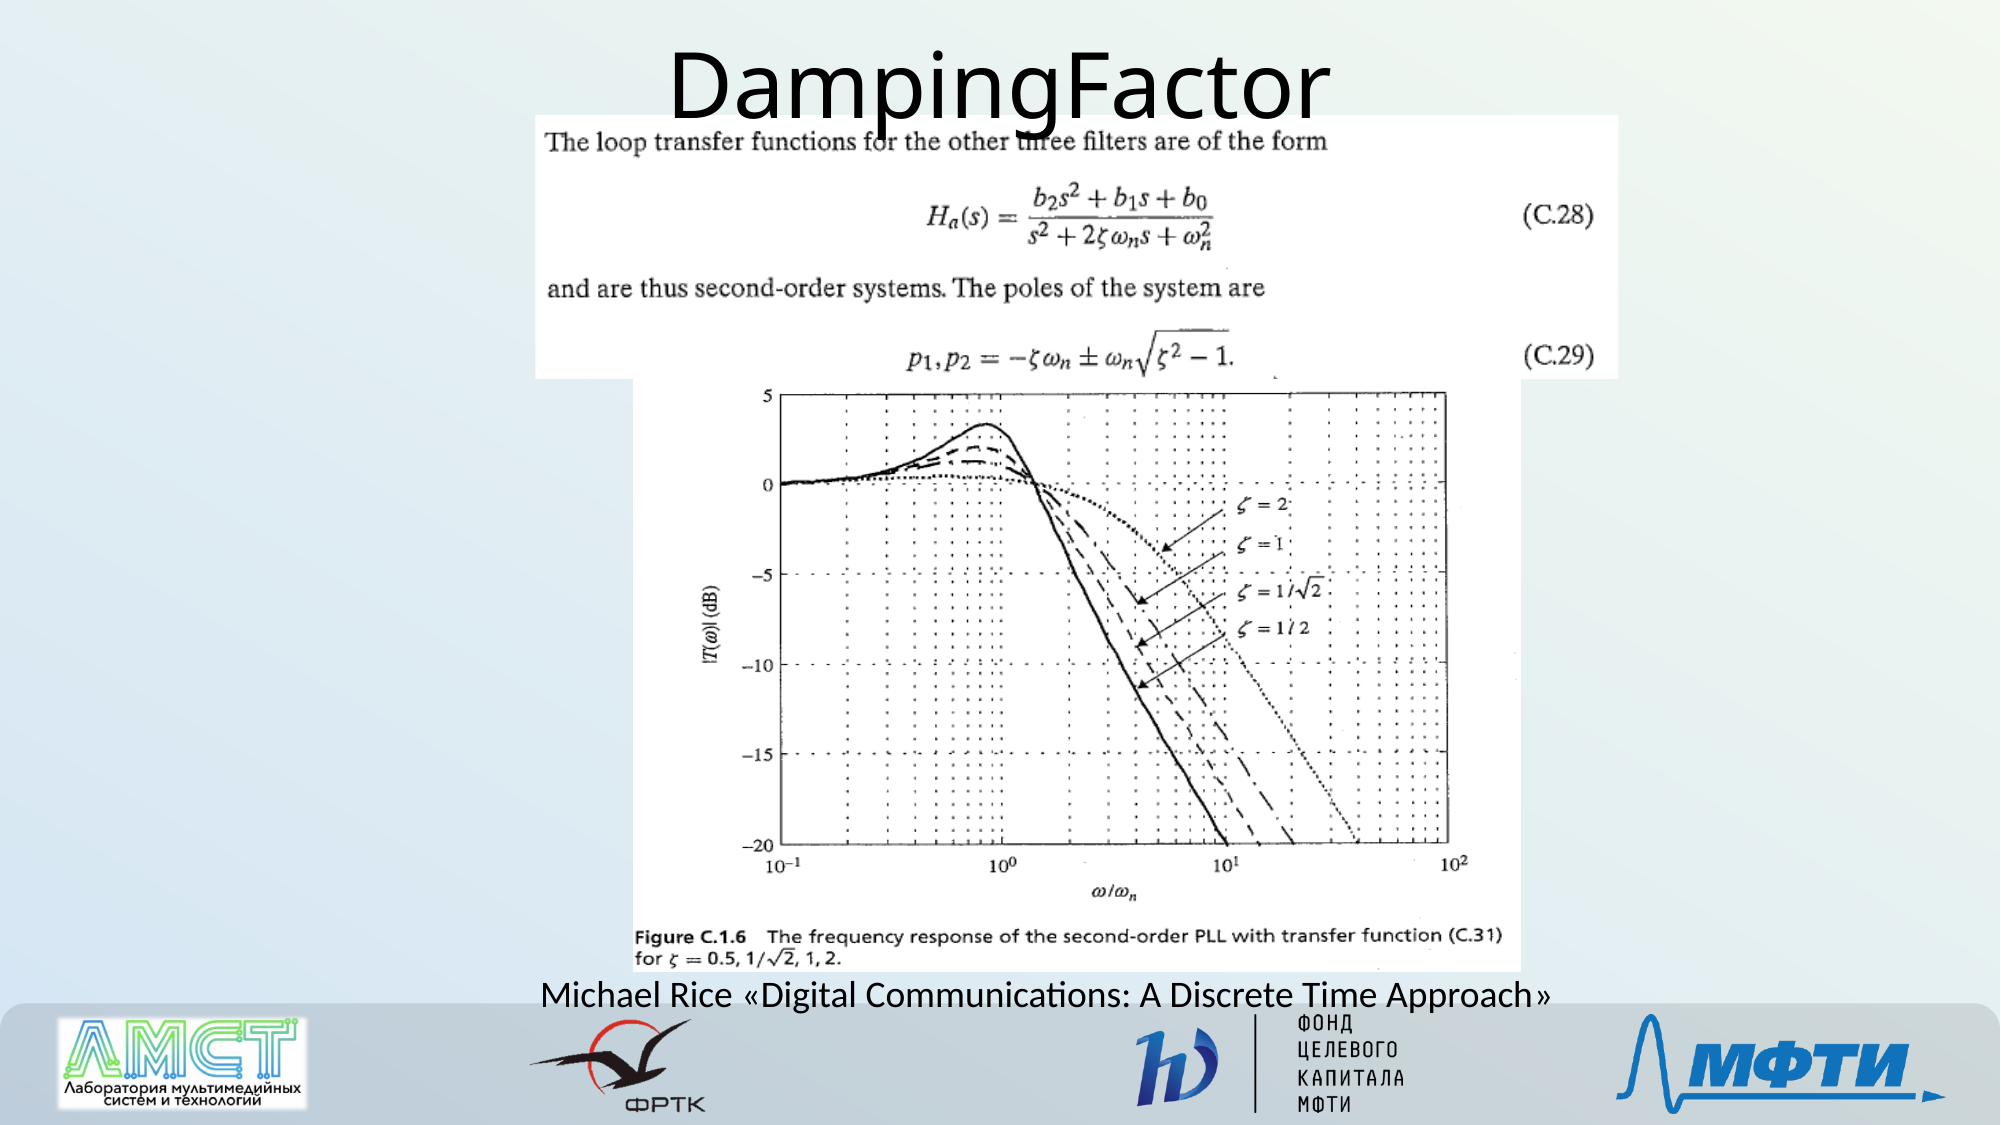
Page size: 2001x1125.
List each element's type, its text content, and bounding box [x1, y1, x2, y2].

picture [1616, 1014, 1946, 1114]
picture [523, 1015, 714, 1113]
picture [60, 1020, 304, 1107]
title DampingFactor [99, 0, 1900, 183]
text_box Michael Rice «Digital Communications: A Discrete Time Approach» [525, 963, 1577, 1023]
picture [1136, 1023, 1403, 1113]
picture [535, 115, 1619, 972]
